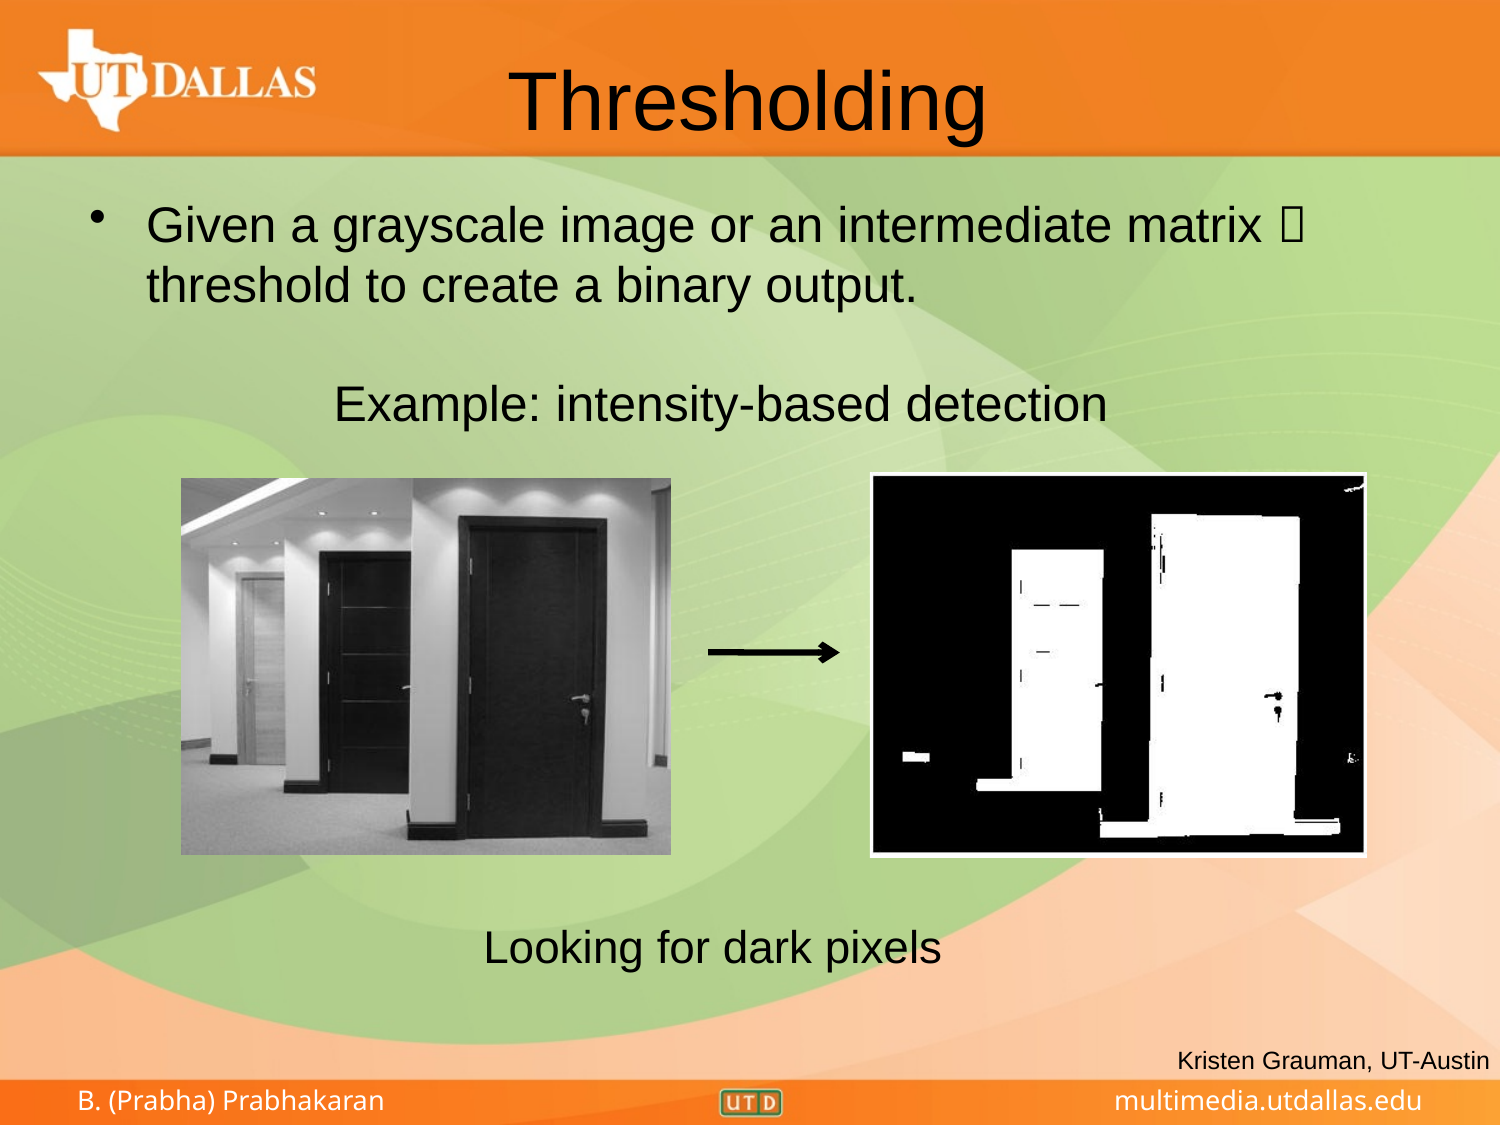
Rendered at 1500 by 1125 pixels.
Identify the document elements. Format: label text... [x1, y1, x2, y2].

text_box Looking for dark pixels [468, 909, 1331, 980]
text_box Kristen Grauman, UT-Austin [1162, 1037, 1500, 1083]
title Thresholding [72, 3, 1424, 192]
picture [0, 0, 1500, 1125]
text_box Example: intensity-based detection [318, 364, 1295, 439]
list Given a grayscale image or an intermediate matrix  threshold to create a binary output. [75, 185, 1425, 341]
